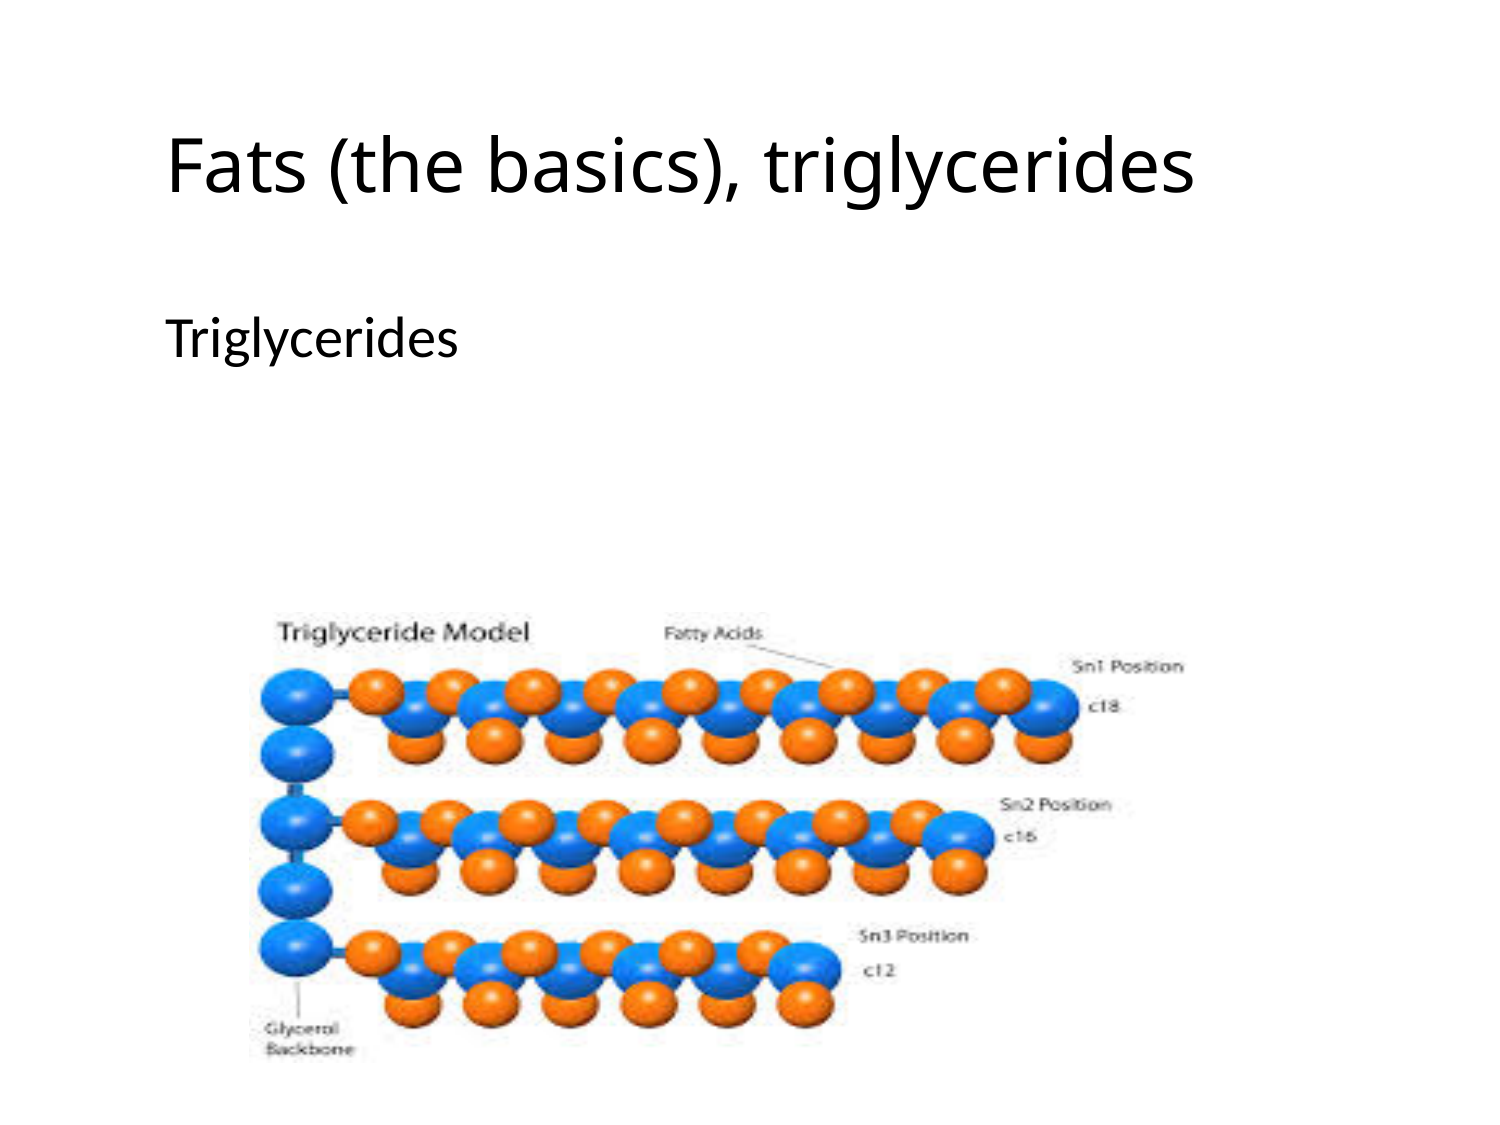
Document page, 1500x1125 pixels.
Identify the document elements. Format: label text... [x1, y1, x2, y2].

picture [249, 612, 1191, 1063]
title Fats (the basics), triglycerides [150, 60, 1398, 278]
list Triglycerides [150, 299, 1398, 1014]
